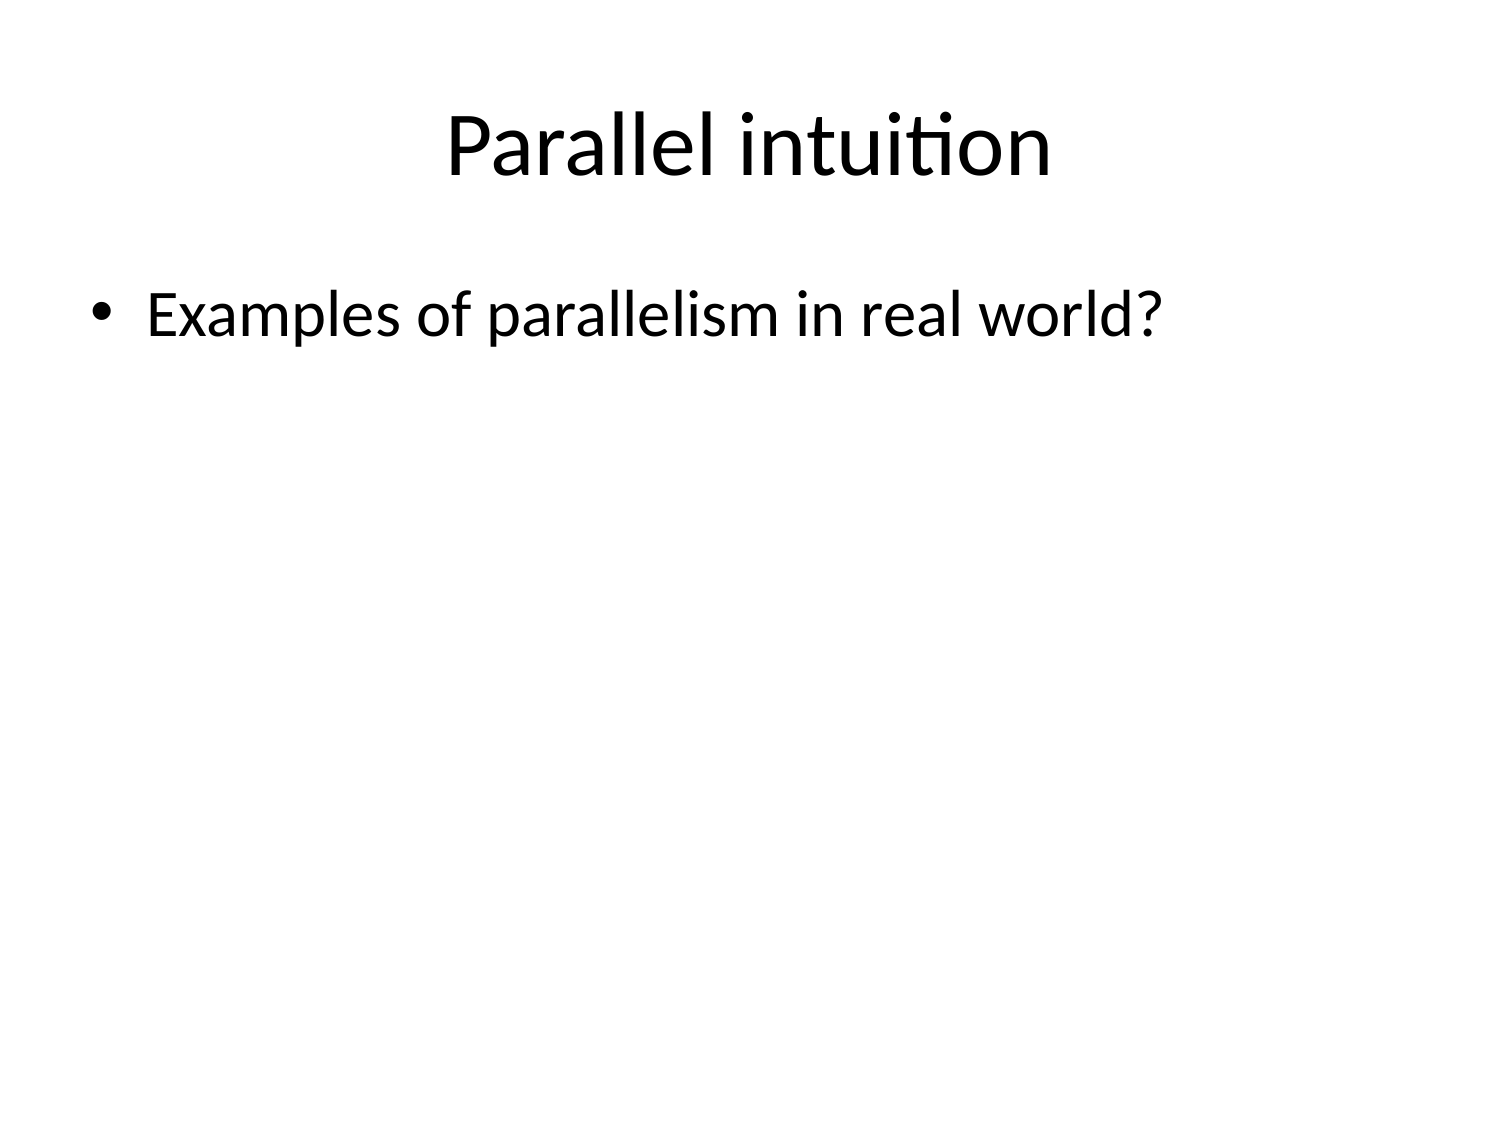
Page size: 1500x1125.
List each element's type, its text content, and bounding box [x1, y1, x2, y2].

title Parallel intuition [75, 45, 1425, 233]
list Examples of parallelism in real world? [75, 262, 1425, 1005]
